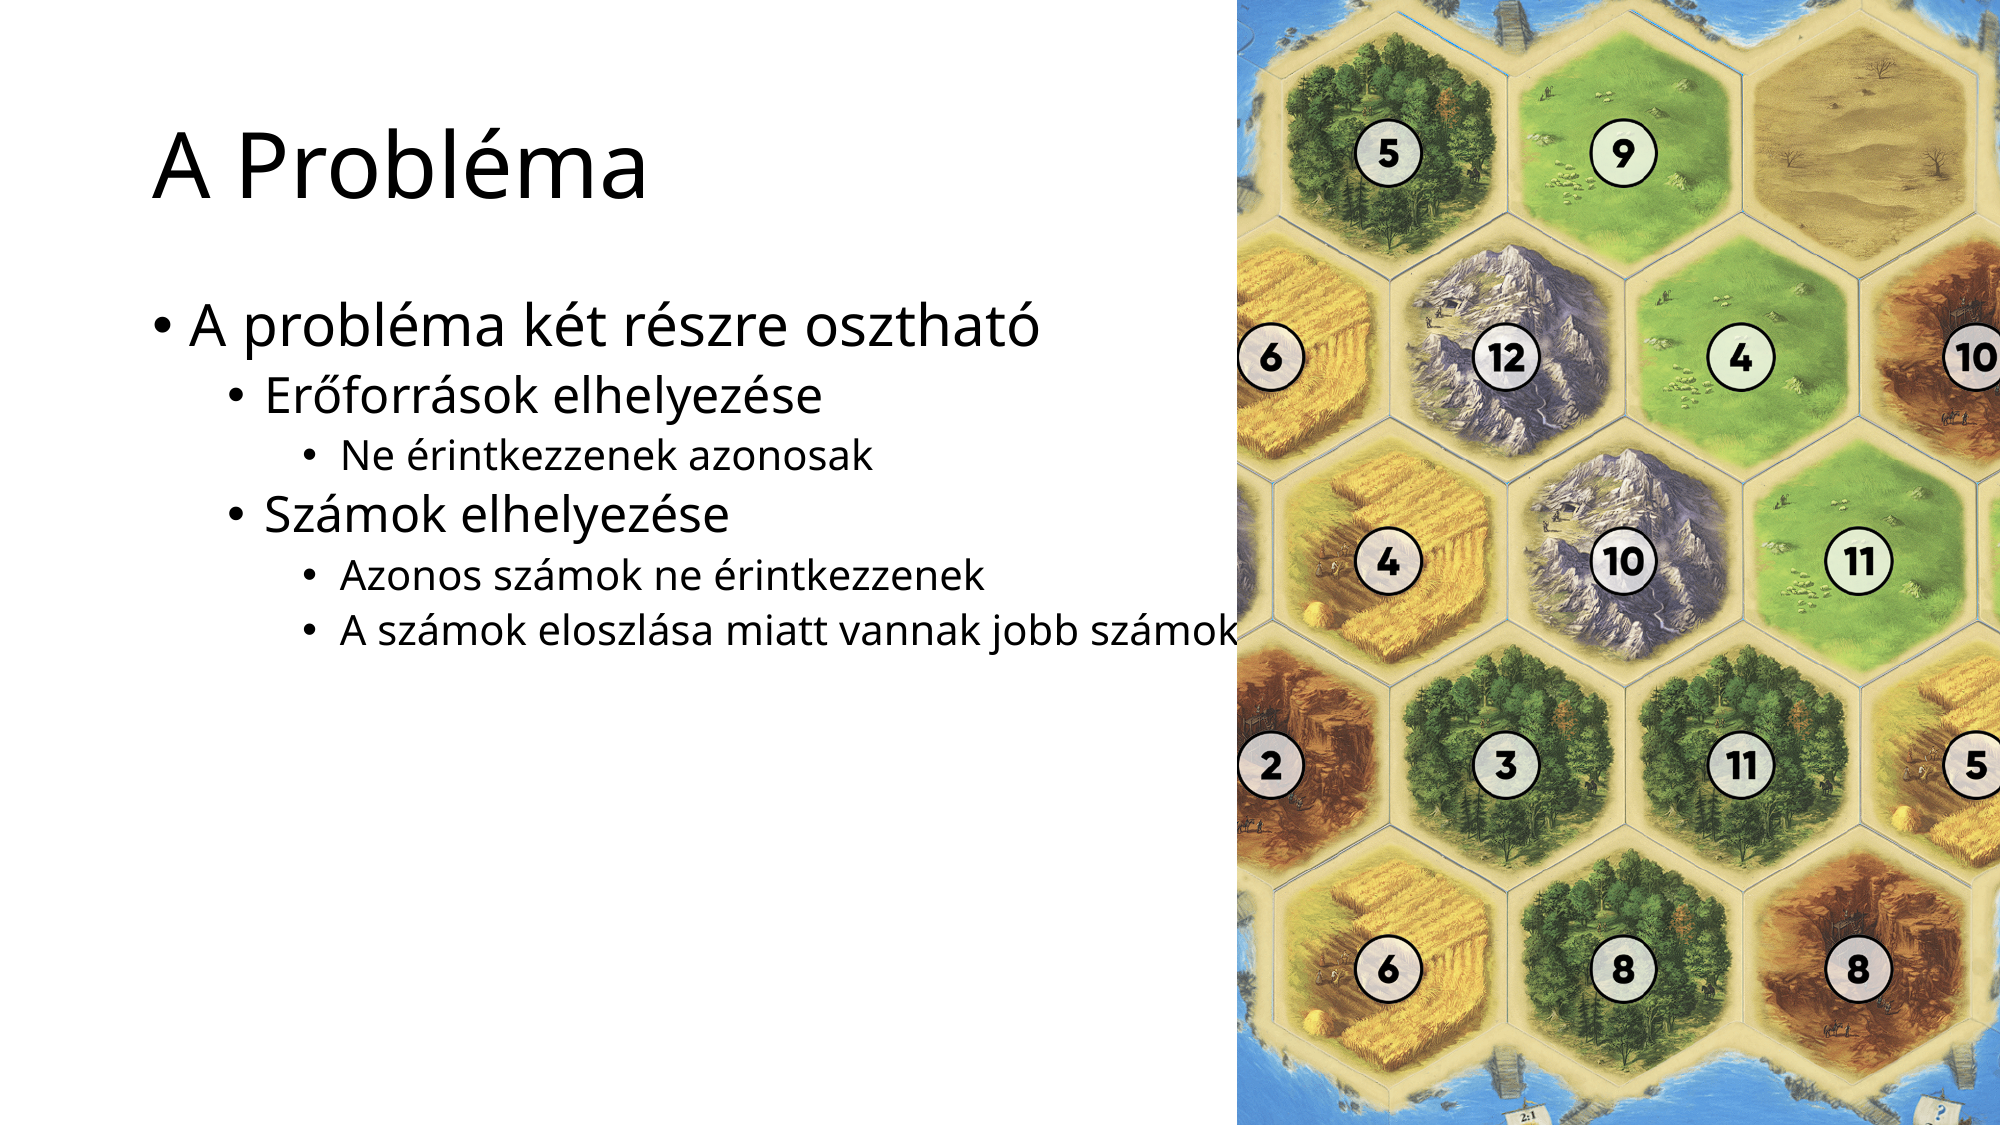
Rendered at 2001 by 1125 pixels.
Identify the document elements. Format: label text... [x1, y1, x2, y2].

list A probléma két részre osztható Erőforrások elhelyezése Ne érintkezzenek azonosak Számok elhelyezése Azonos számok ne érintkezzenek A számok eloszlása miatt vannak jobb számok [137, 289, 1065, 1003]
picture [1236, 0, 2000, 1125]
text_box [1065, 289, 1236, 1003]
title A Probléma [137, 59, 1236, 278]
